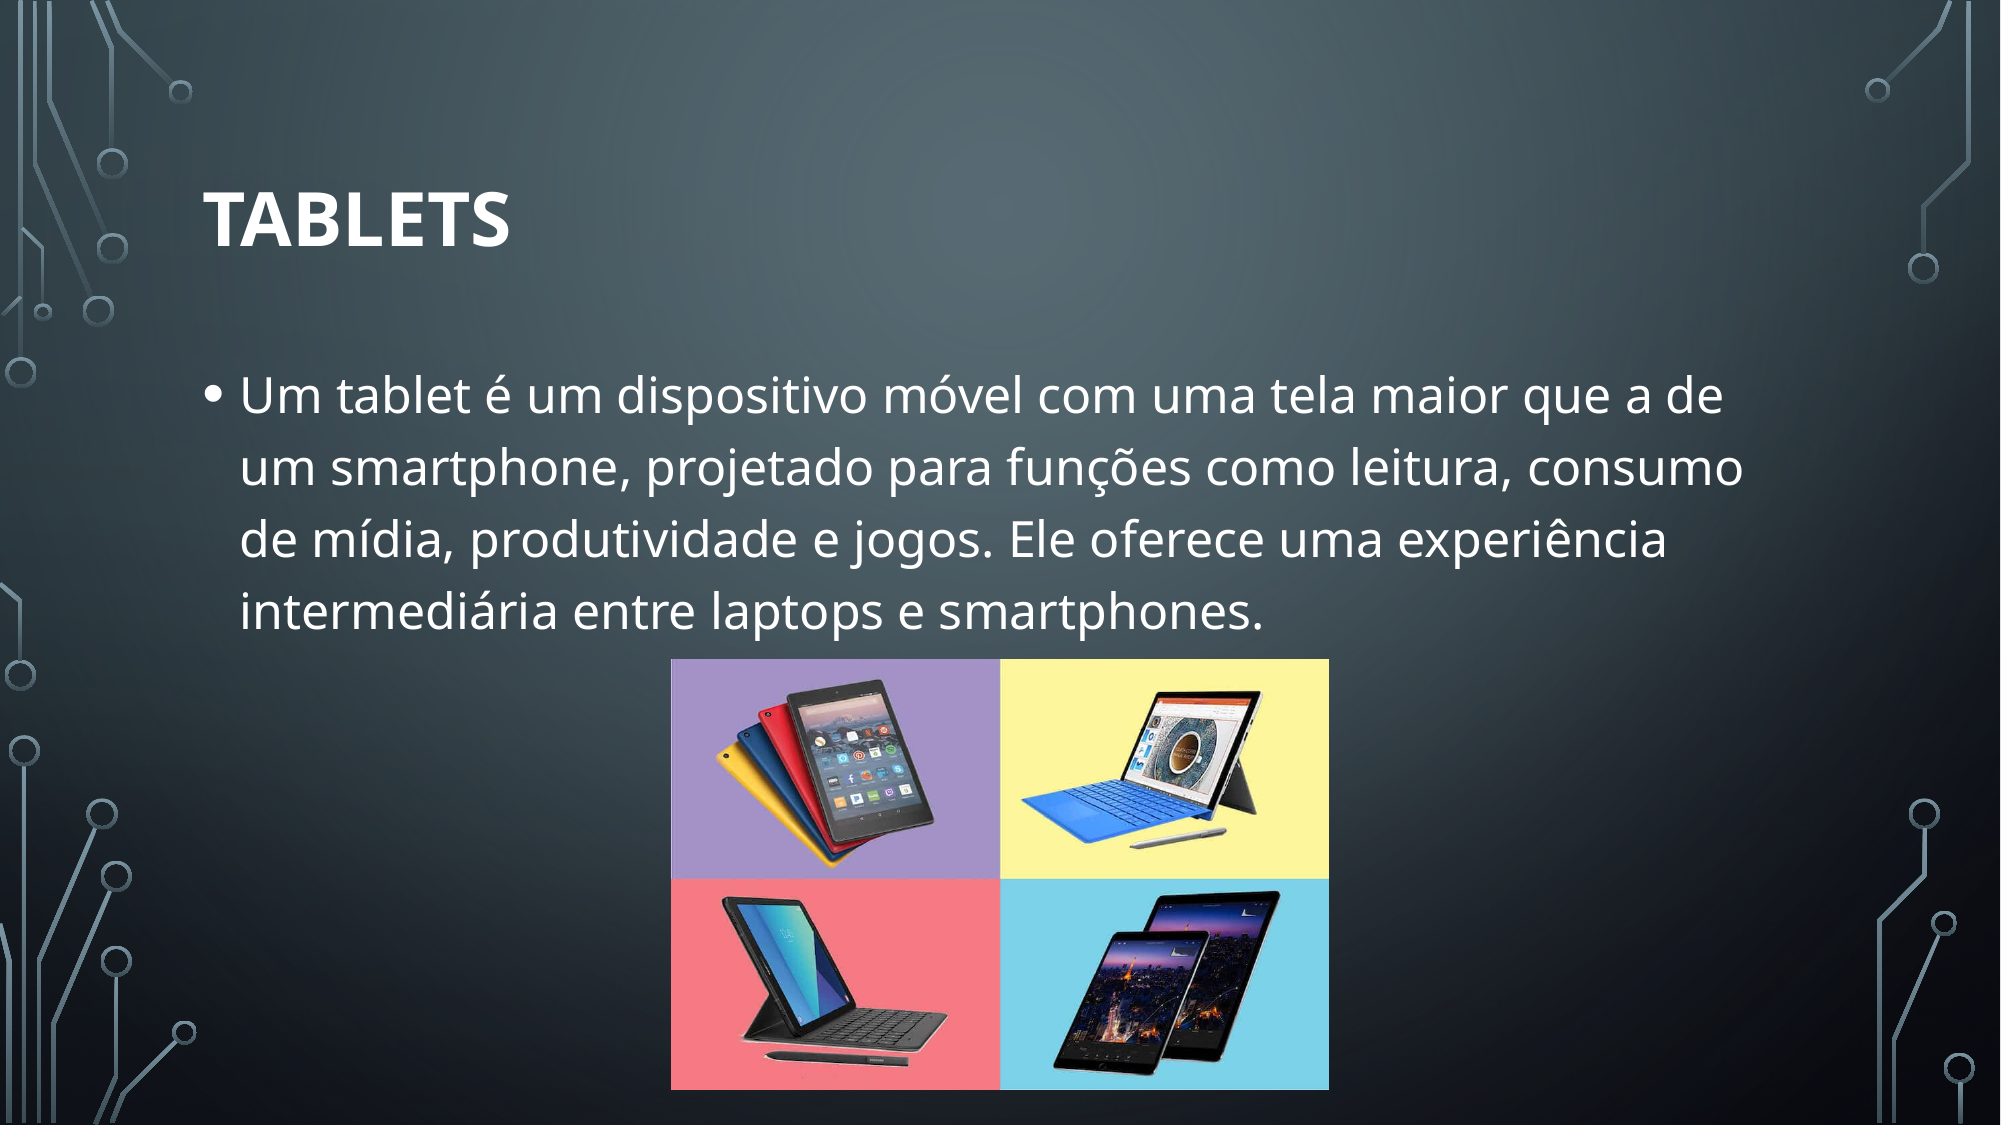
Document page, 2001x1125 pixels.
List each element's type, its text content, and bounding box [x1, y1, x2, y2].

picture [670, 659, 1329, 1090]
title Tablets [187, 101, 1813, 343]
list Um tablet é um dispositivo móvel com uma tela maior que a de um smartphone, projetado para funções como leitura, consumo de mídia, produtividade e jogos. Ele oferece uma experiência intermediária entre laptops e smartphones. [187, 343, 1813, 925]
